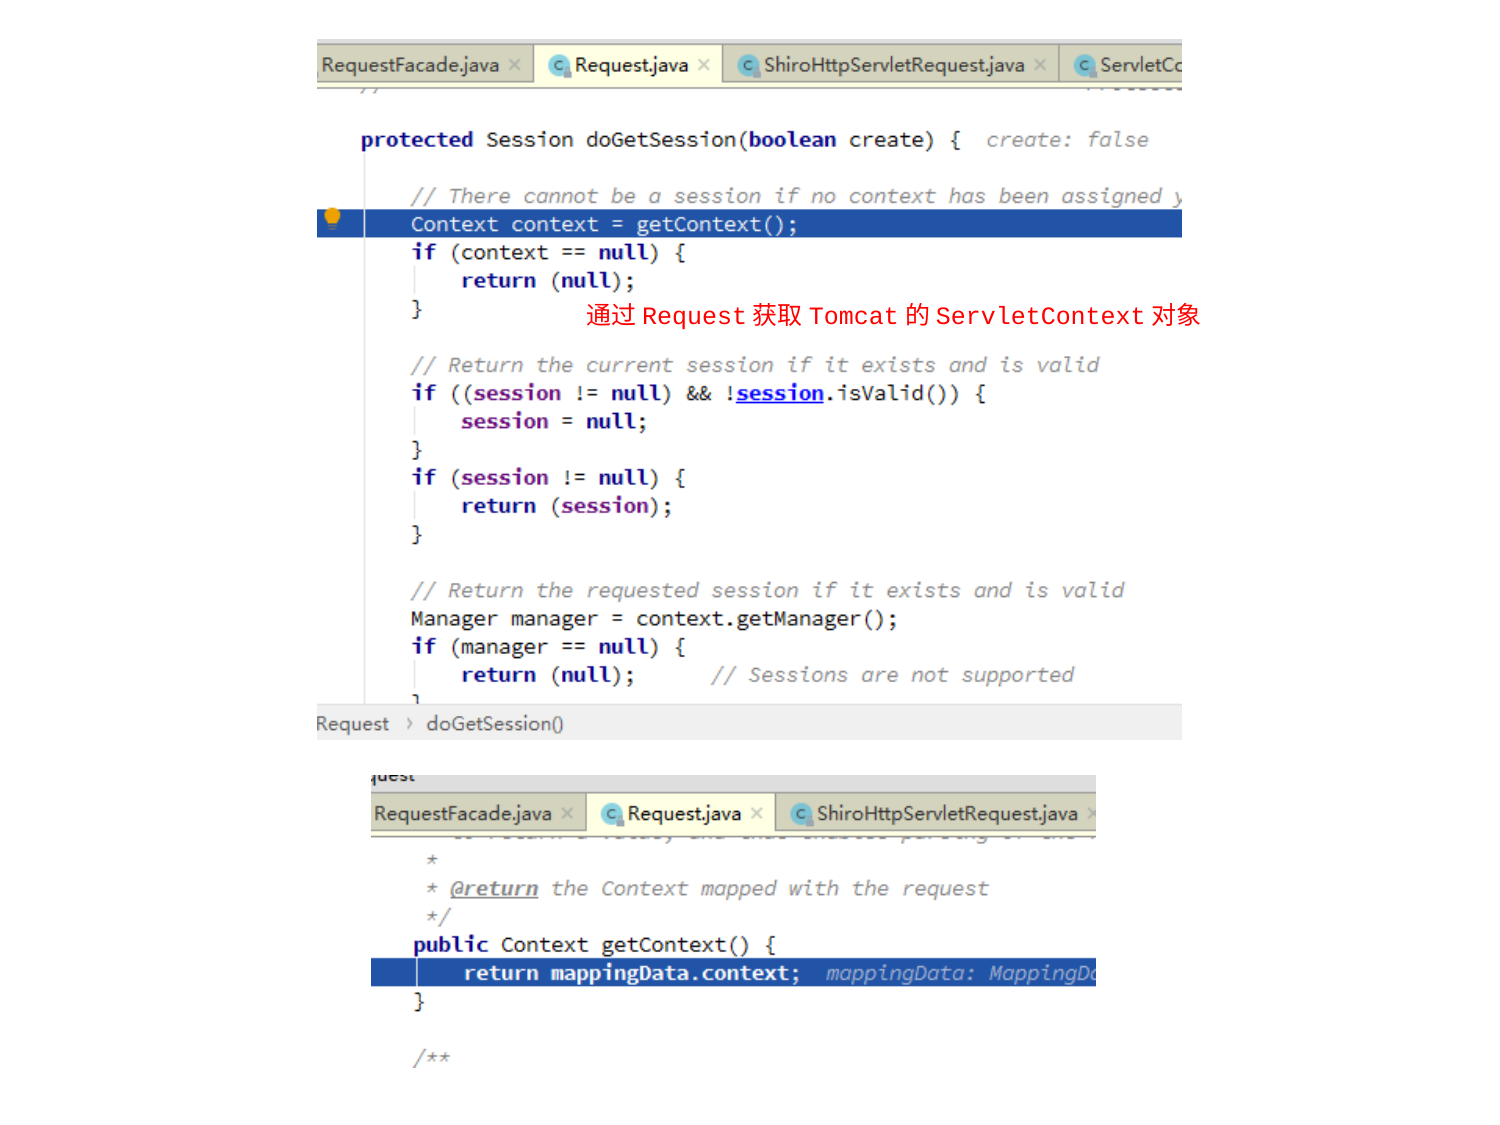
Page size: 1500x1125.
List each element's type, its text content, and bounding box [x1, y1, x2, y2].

text_box 通过Request获取Tomcat的ServletContext对象 [1188, 292, 1217, 338]
picture [317, 39, 1183, 740]
picture [371, 774, 1096, 1068]
